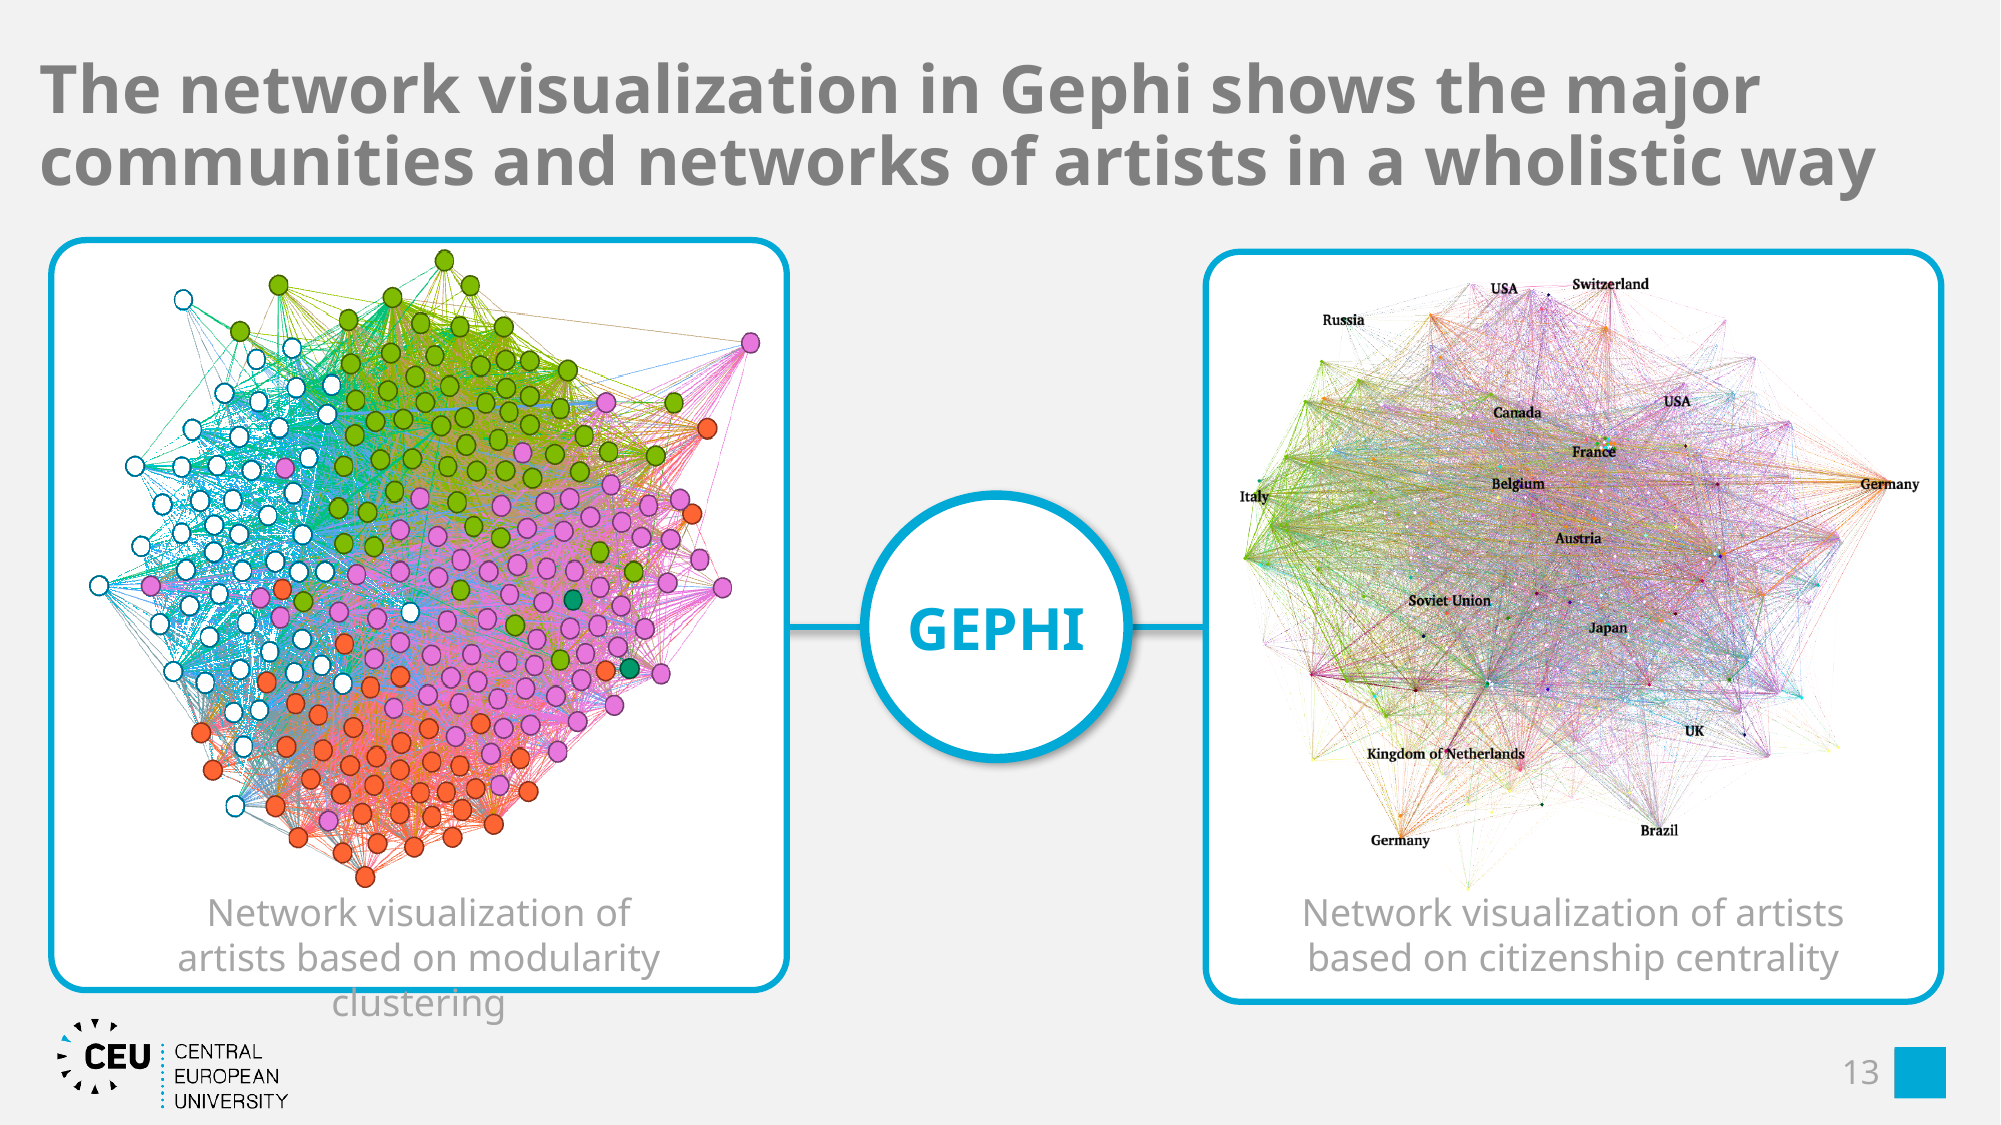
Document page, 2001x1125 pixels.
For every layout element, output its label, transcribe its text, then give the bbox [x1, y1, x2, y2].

text_box Network visualization of artists based on citizenship centrality [1261, 903, 1886, 986]
text_box GEPHI [863, 494, 1130, 626]
text_box Network visualization of artists based on modularity clustering [135, 903, 703, 1031]
picture [1217, 256, 1930, 903]
text_box [1204, 259, 1943, 1003]
title The network visualization in Gephi shows the major communities and networks of artists in a wholistic way [33, 48, 1967, 215]
picture [1217, 240, 1930, 255]
picture [63, 244, 775, 903]
picture [38, 1000, 307, 1125]
text_box [50, 247, 135, 992]
text_box GEPHI [863, 627, 1130, 760]
slide_number 13 [1784, 1048, 1895, 1099]
text_box [775, 247, 788, 626]
text_box [703, 627, 788, 992]
